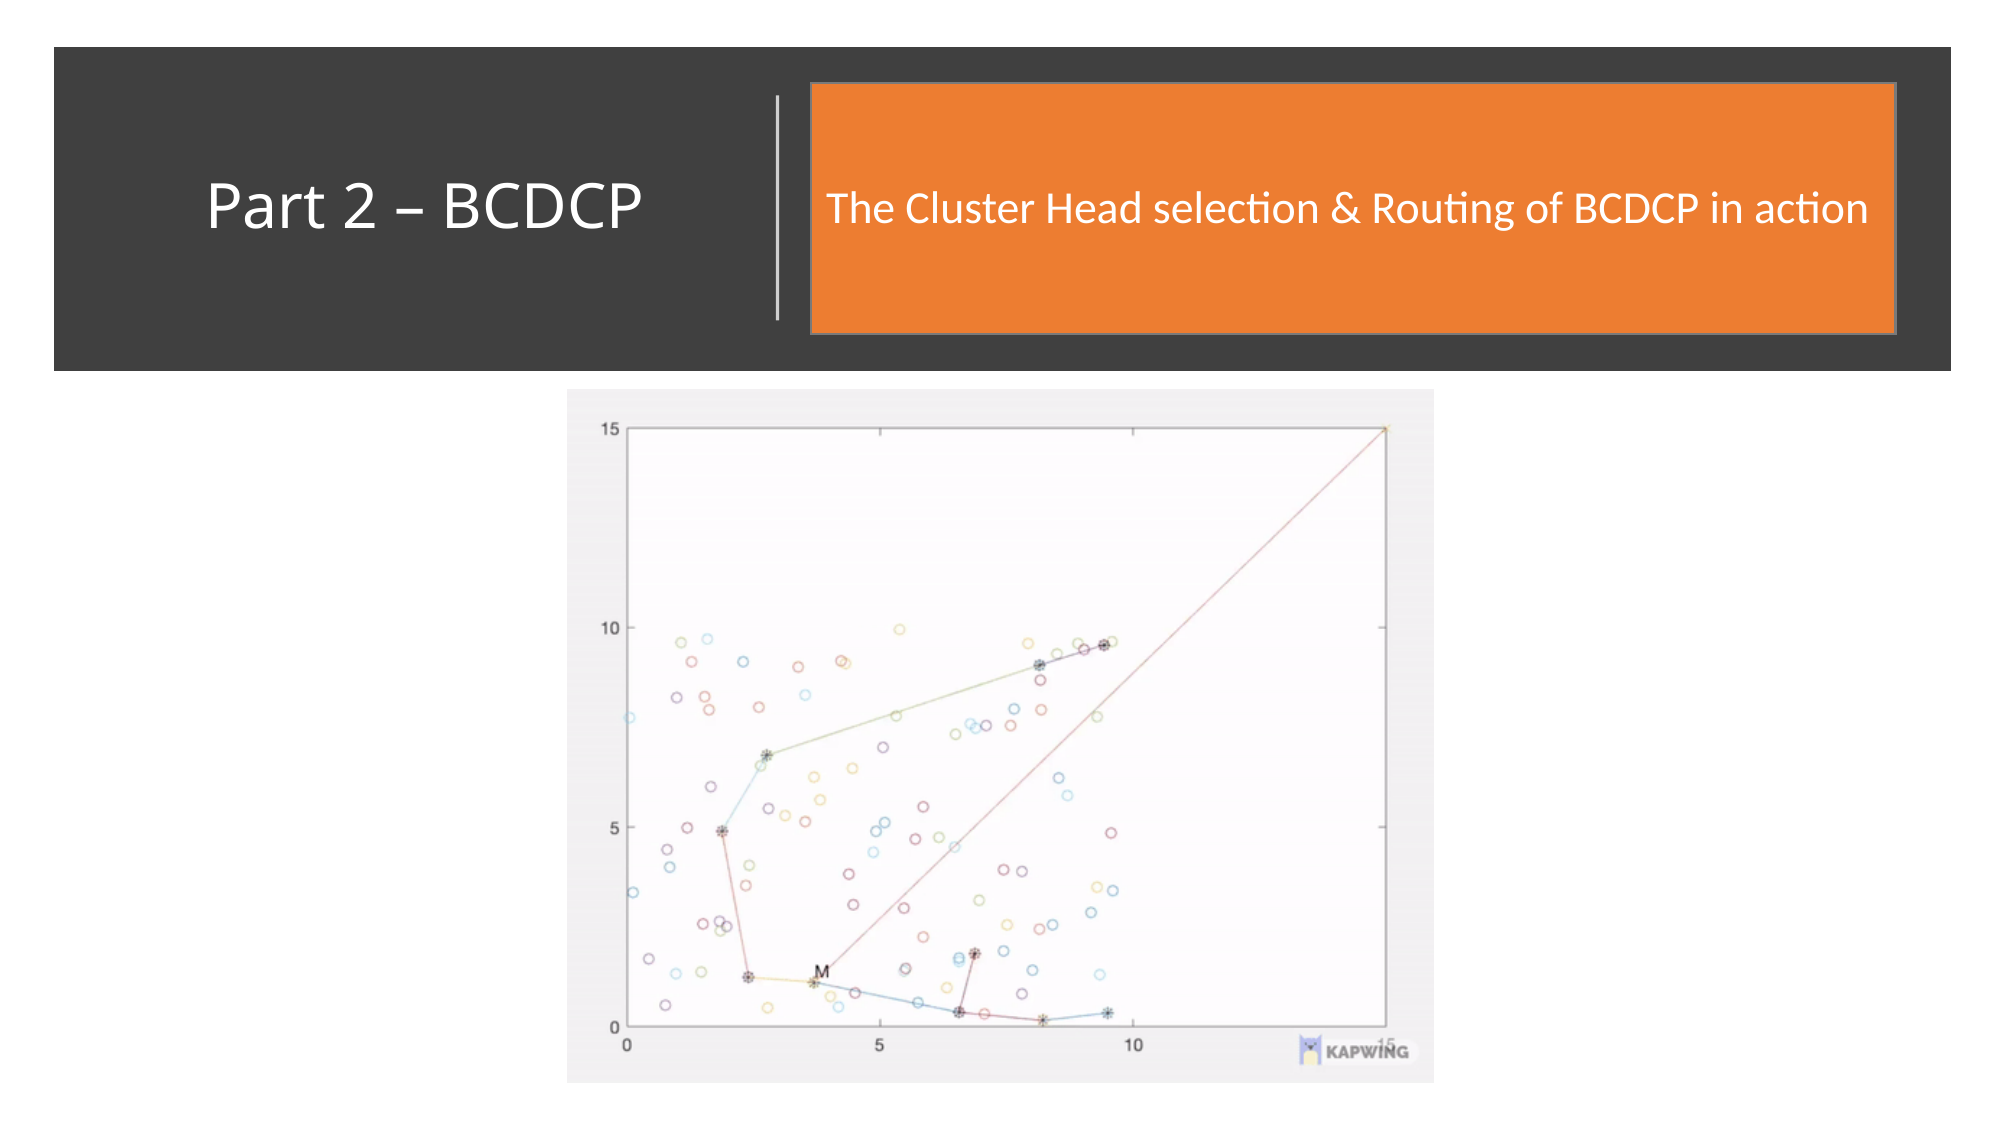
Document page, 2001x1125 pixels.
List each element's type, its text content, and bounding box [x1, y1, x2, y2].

picture [567, 389, 1434, 1083]
list The Cluster Head selection & Routing of BCDCP in action [810, 82, 1897, 335]
title Part 2 – BCDCP [106, 83, 744, 334]
text_box [63, 57, 1942, 361]
